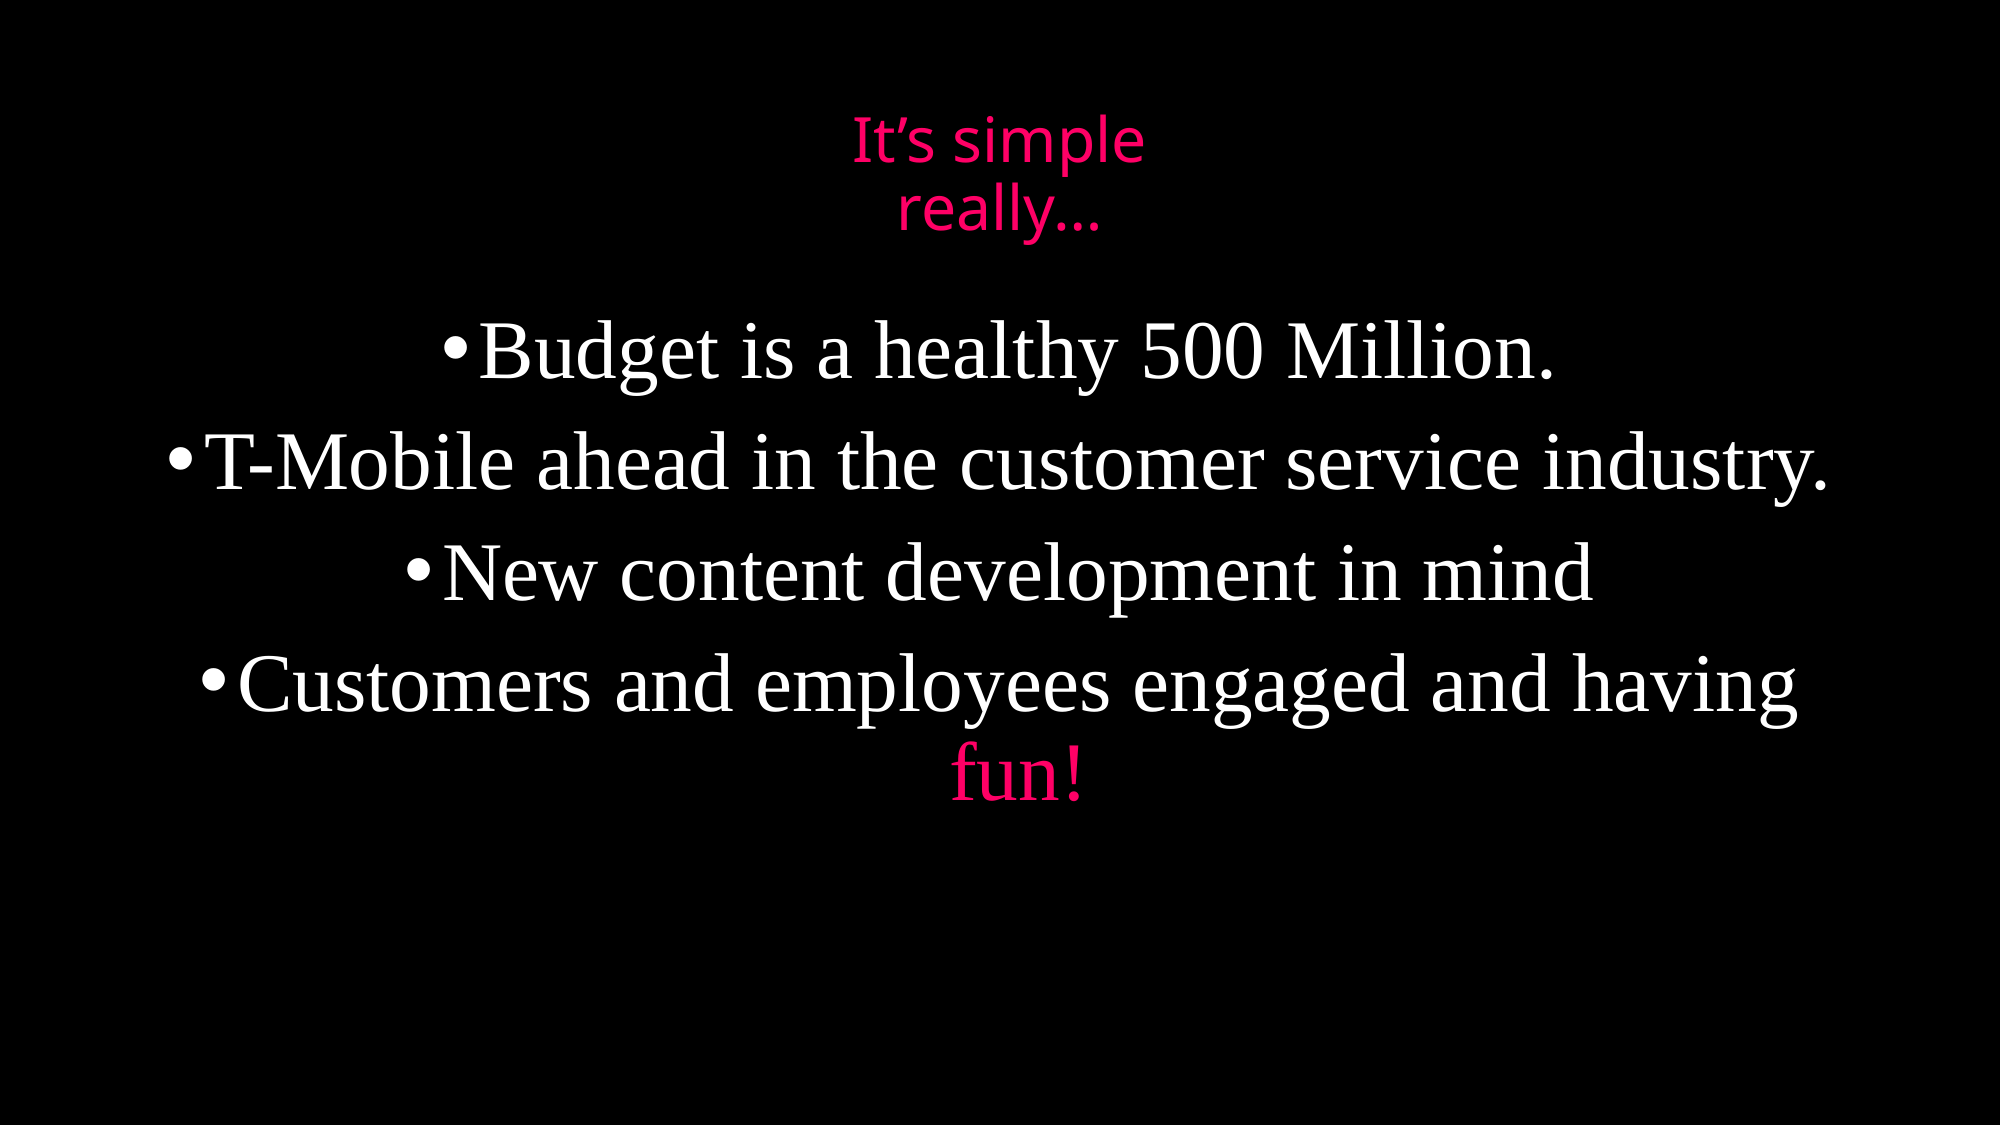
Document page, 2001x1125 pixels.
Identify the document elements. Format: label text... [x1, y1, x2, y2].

title It’s simple really… [736, 67, 1264, 286]
list Budget is a healthy 500 Million. T-Mobile ahead in the customer service industry. New content development in mind Customers and employees engaged and having fun! [137, 299, 1863, 1014]
